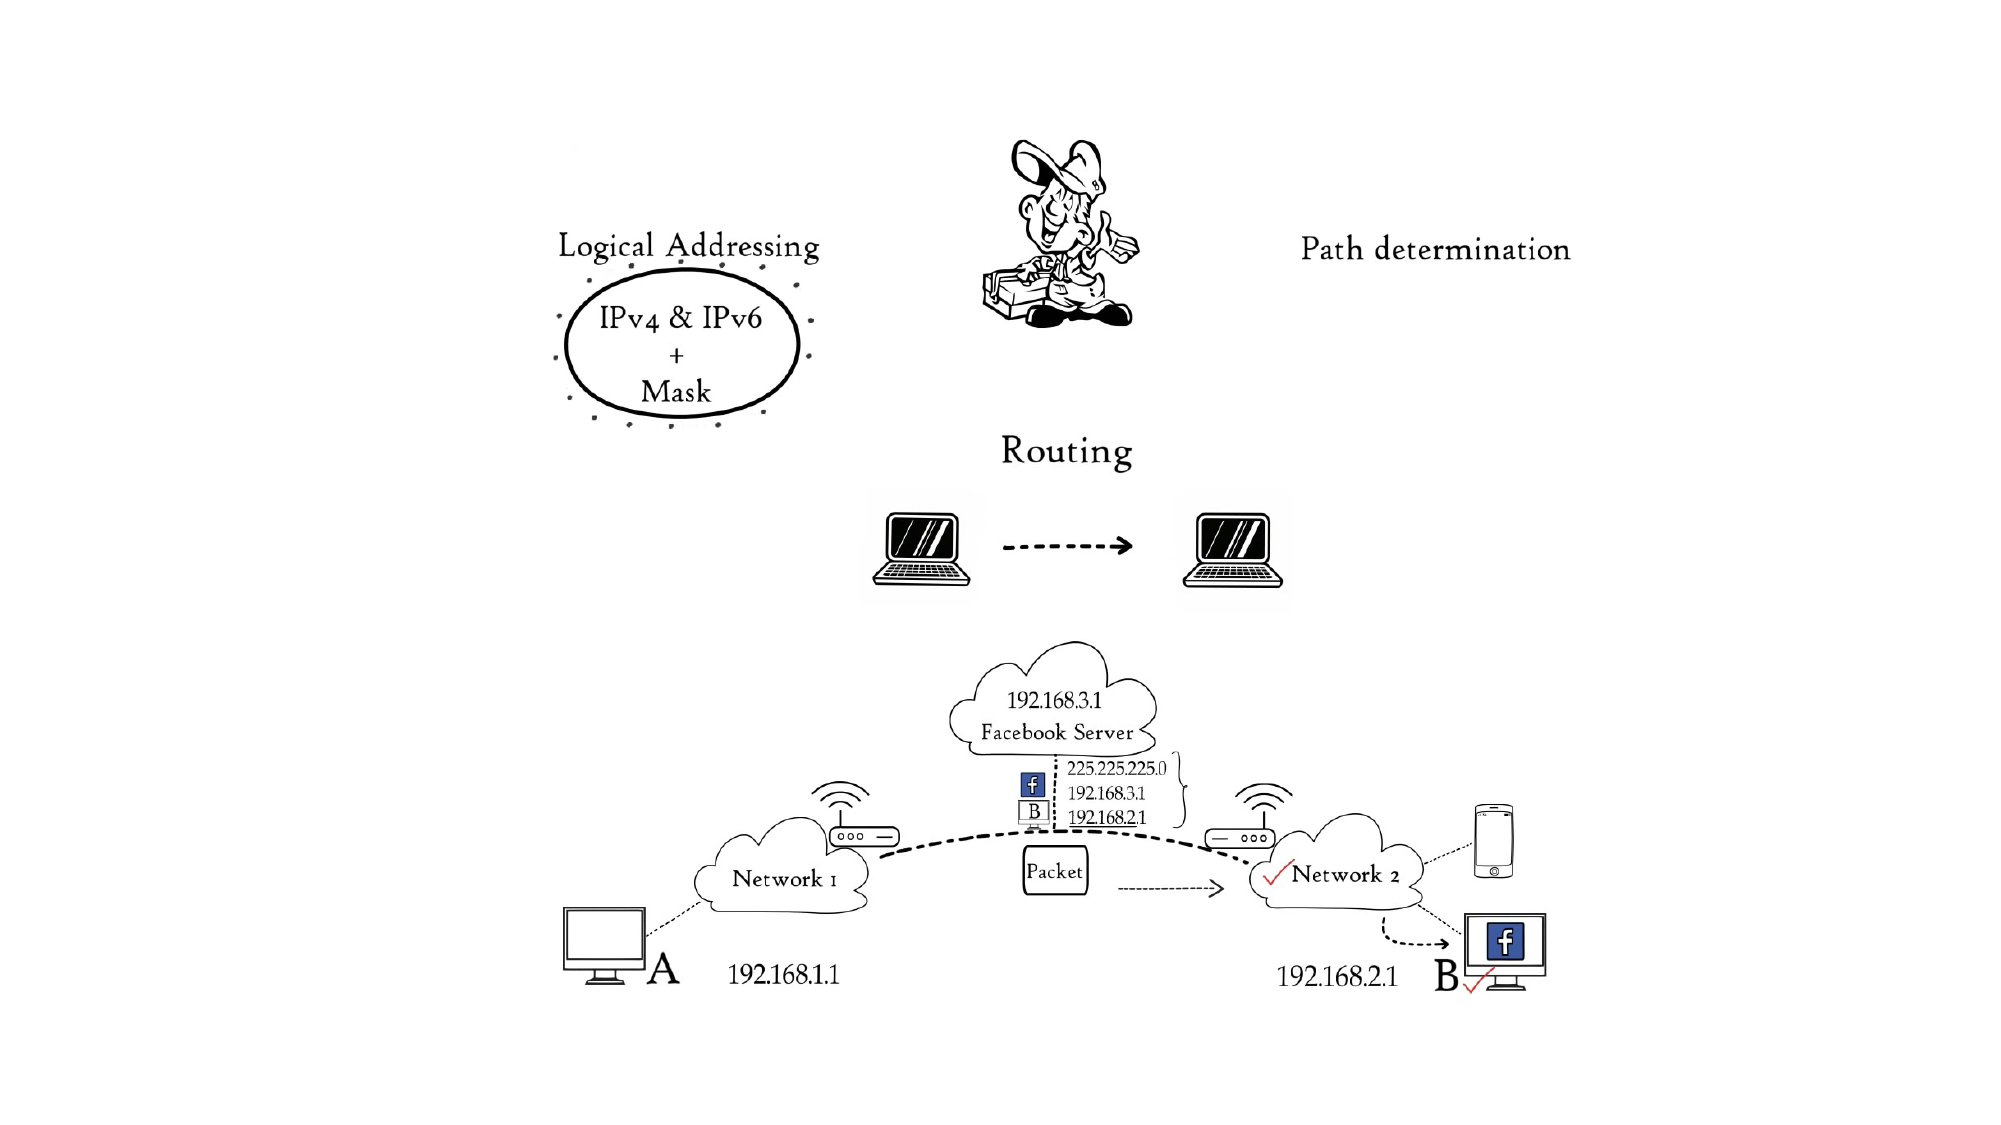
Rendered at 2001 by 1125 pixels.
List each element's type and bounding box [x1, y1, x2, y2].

picture [406, 136, 1720, 1013]
